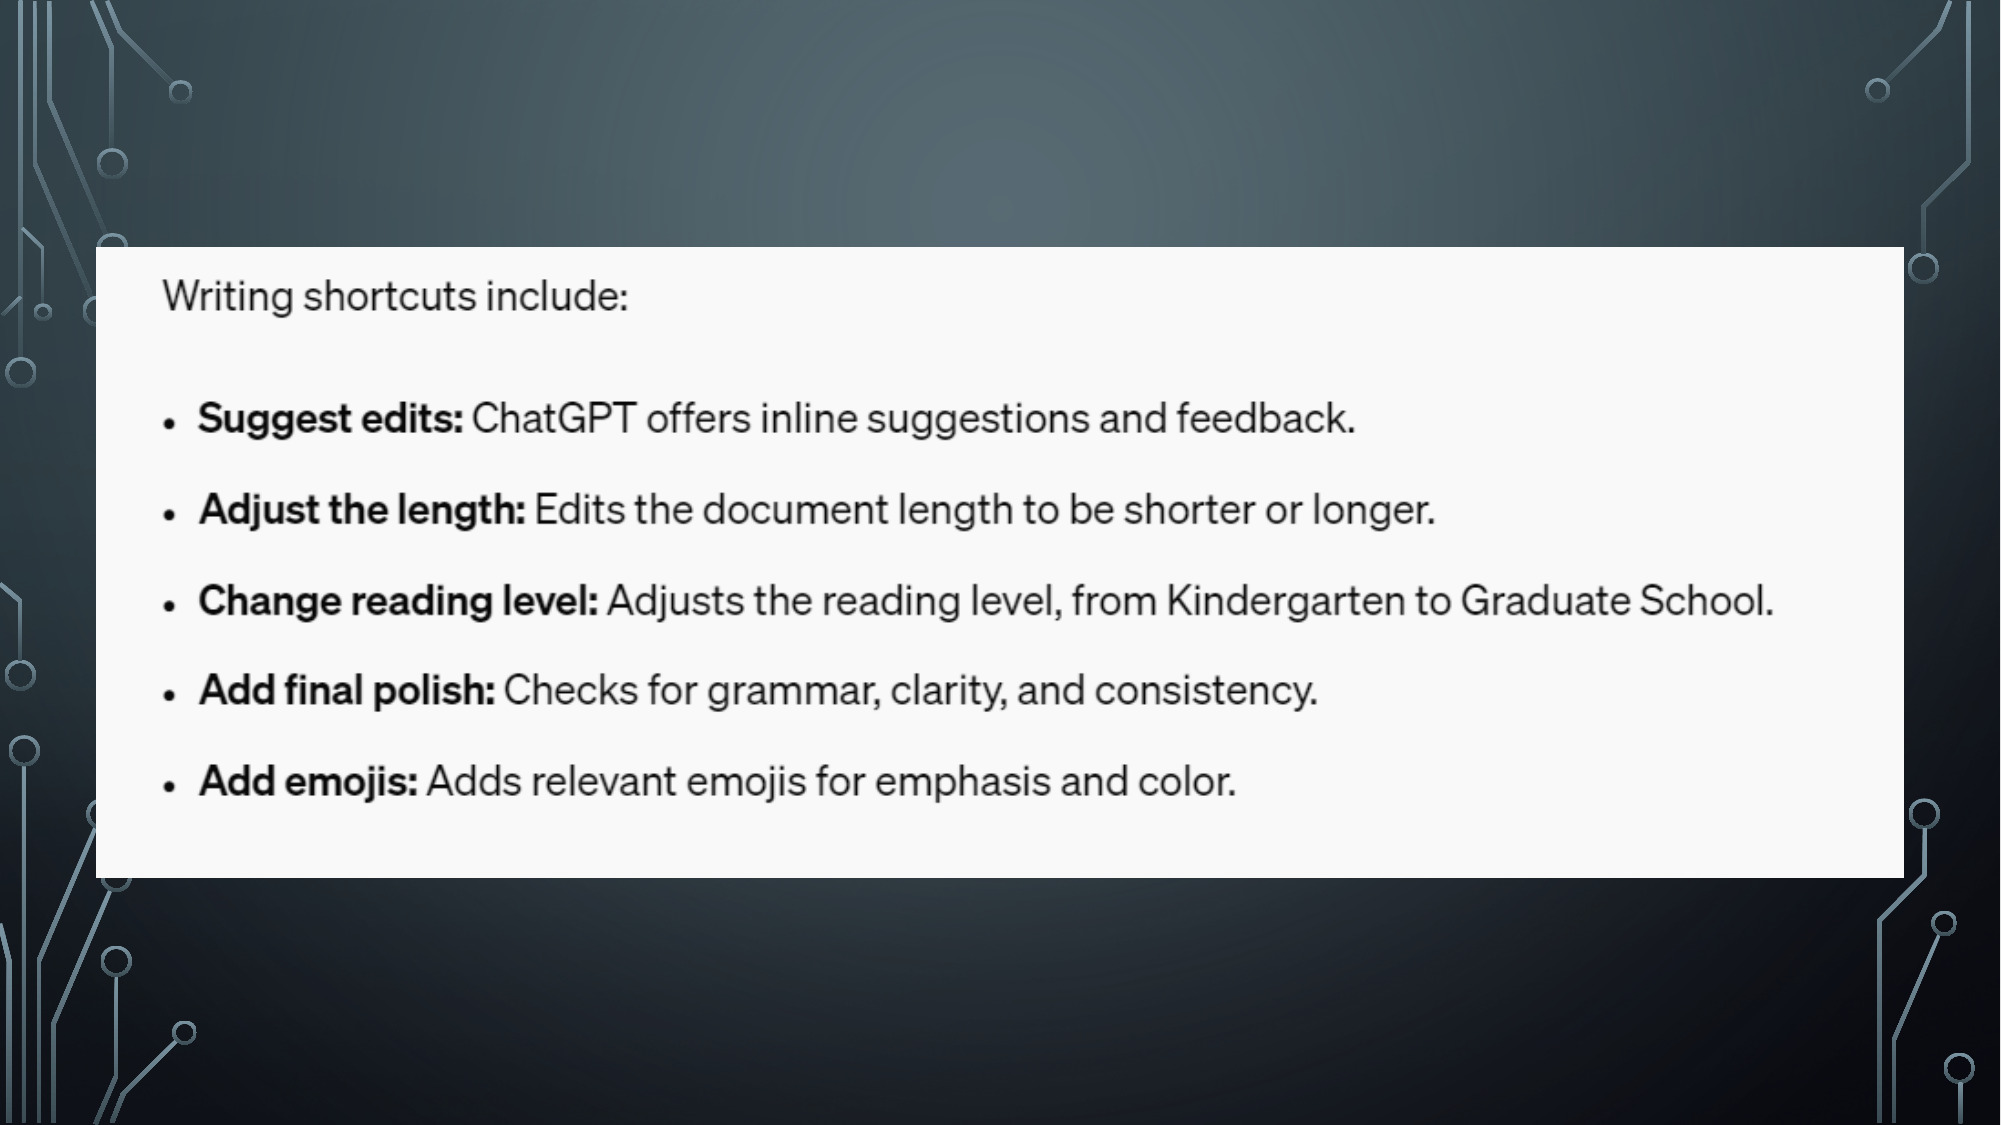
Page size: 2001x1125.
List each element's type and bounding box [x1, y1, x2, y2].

picture [96, 246, 1904, 878]
